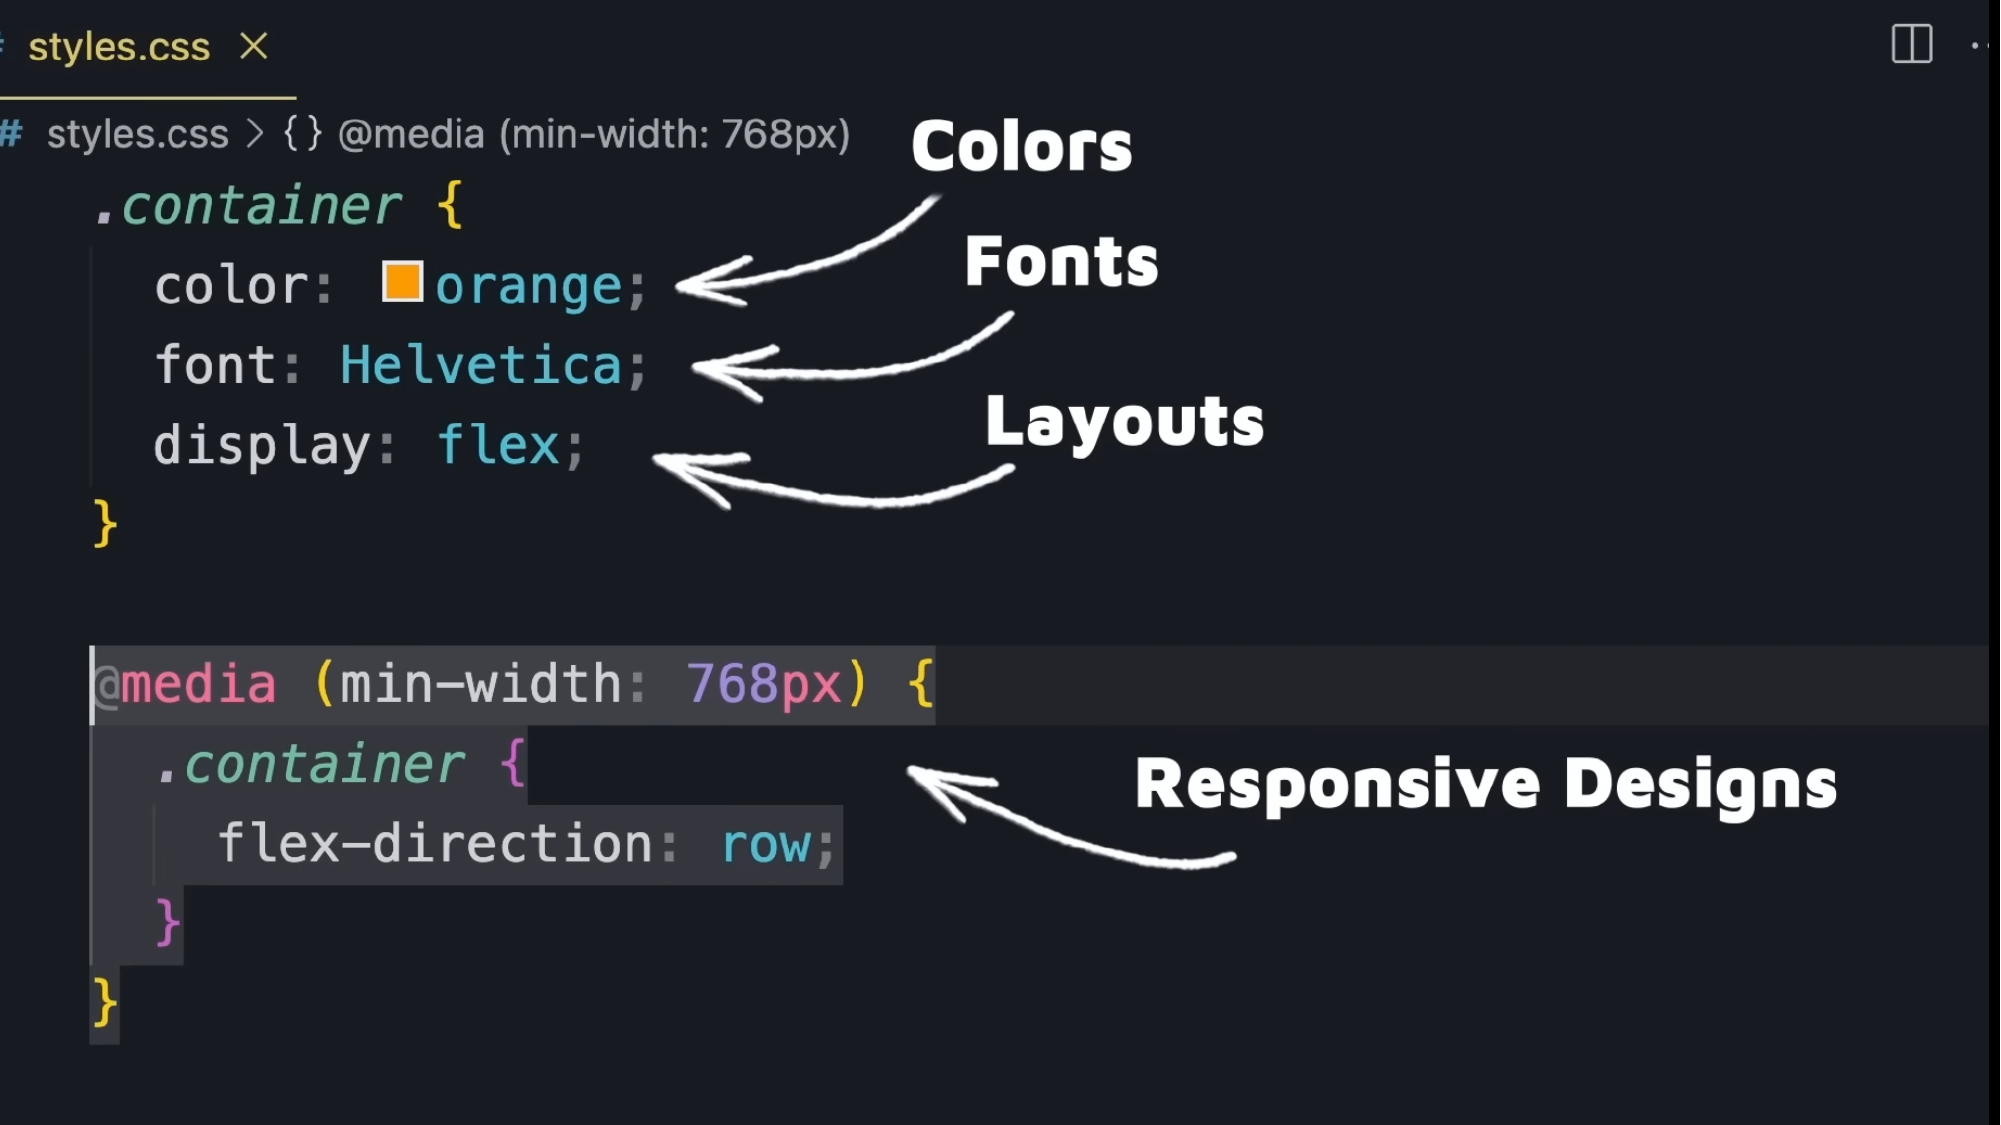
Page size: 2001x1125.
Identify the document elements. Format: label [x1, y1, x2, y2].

list [0, 0, 2000, 1125]
